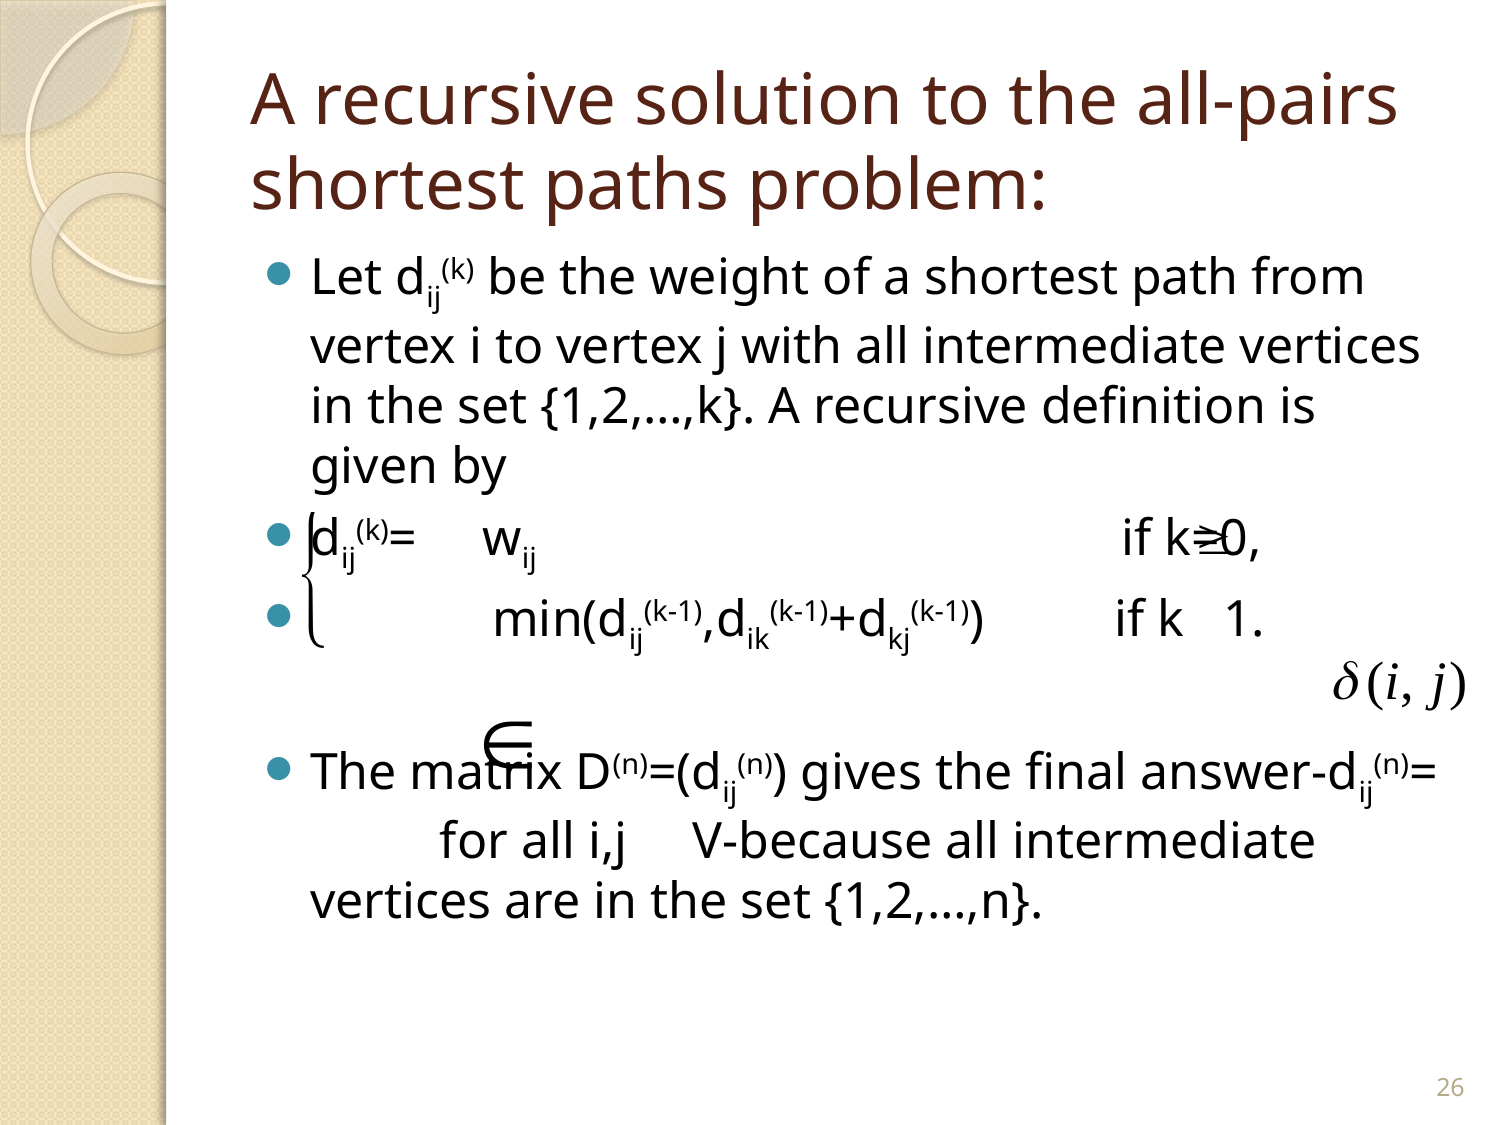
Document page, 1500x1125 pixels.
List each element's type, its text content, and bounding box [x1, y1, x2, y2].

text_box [287, 512, 402, 663]
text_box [474, 712, 549, 786]
slide_number 26 [1413, 1034, 1488, 1113]
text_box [1324, 649, 1476, 723]
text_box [1187, 512, 1230, 563]
list Let dij(k) be the weight of a shortest path from vertex i to vertex j with all intermediate vertices in the set {1,2,…,k}. A recursive definition is given by dij(k)= wij if k=0, min(dij(k-1),dik(k-1)+dkj(k-1)) if k 1. The matrix D(n)=(dij(n)) gives the final answer-dij(n)= for all i,j V-because all intermediate vertices are in the set {1,2,…,n}. [235, 237, 1466, 1025]
title A recursive solution to the all-pairs shortest paths problem: [235, 45, 1466, 233]
